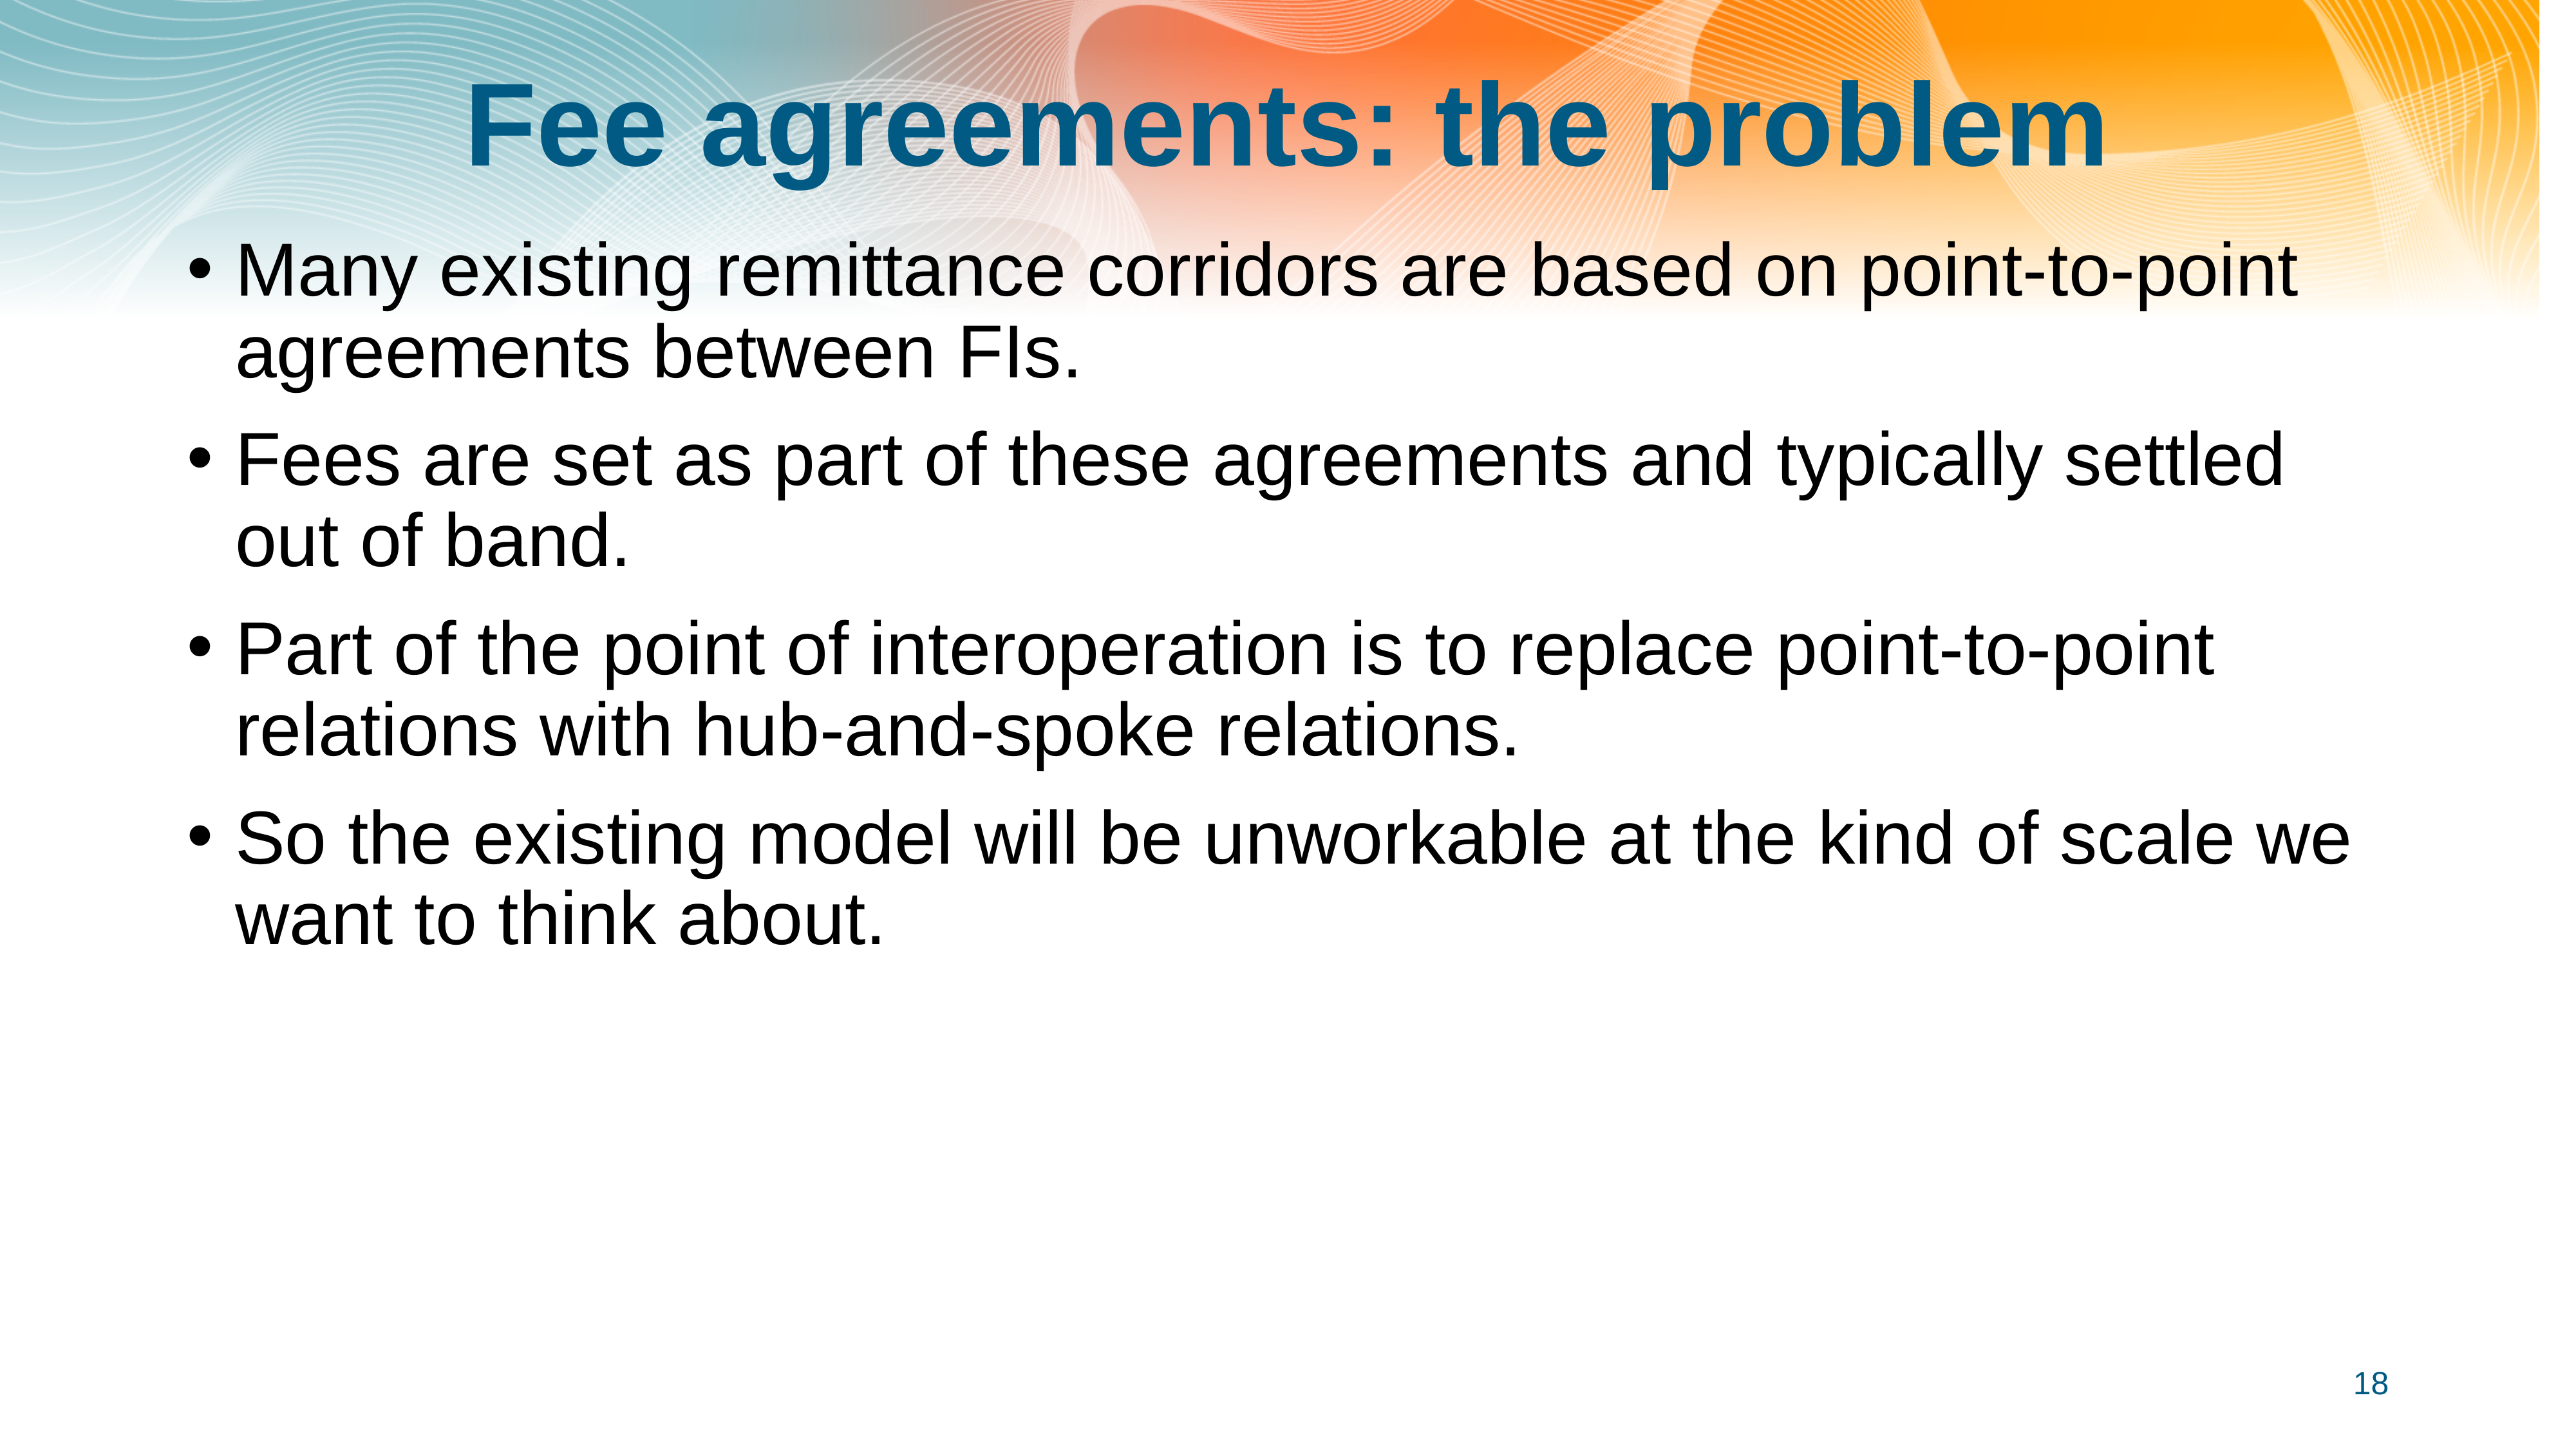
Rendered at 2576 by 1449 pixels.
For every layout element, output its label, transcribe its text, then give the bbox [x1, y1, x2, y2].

title Fee agreements: the problem [60, 48, 2516, 207]
list Many existing remittance corridors are based on point-to-point agreements between FIs. Fees are set as part of these agreements and typically settled out of band. Part of the point of interoperation is to replace point-to-point relations with hub-and-spoke relations. So the existing model will be unworkable at the kind of scale we want to think about. [177, 226, 2399, 1305]
slide_number 18 [1819, 1343, 2399, 1421]
picture [0, 0, 2540, 1417]
